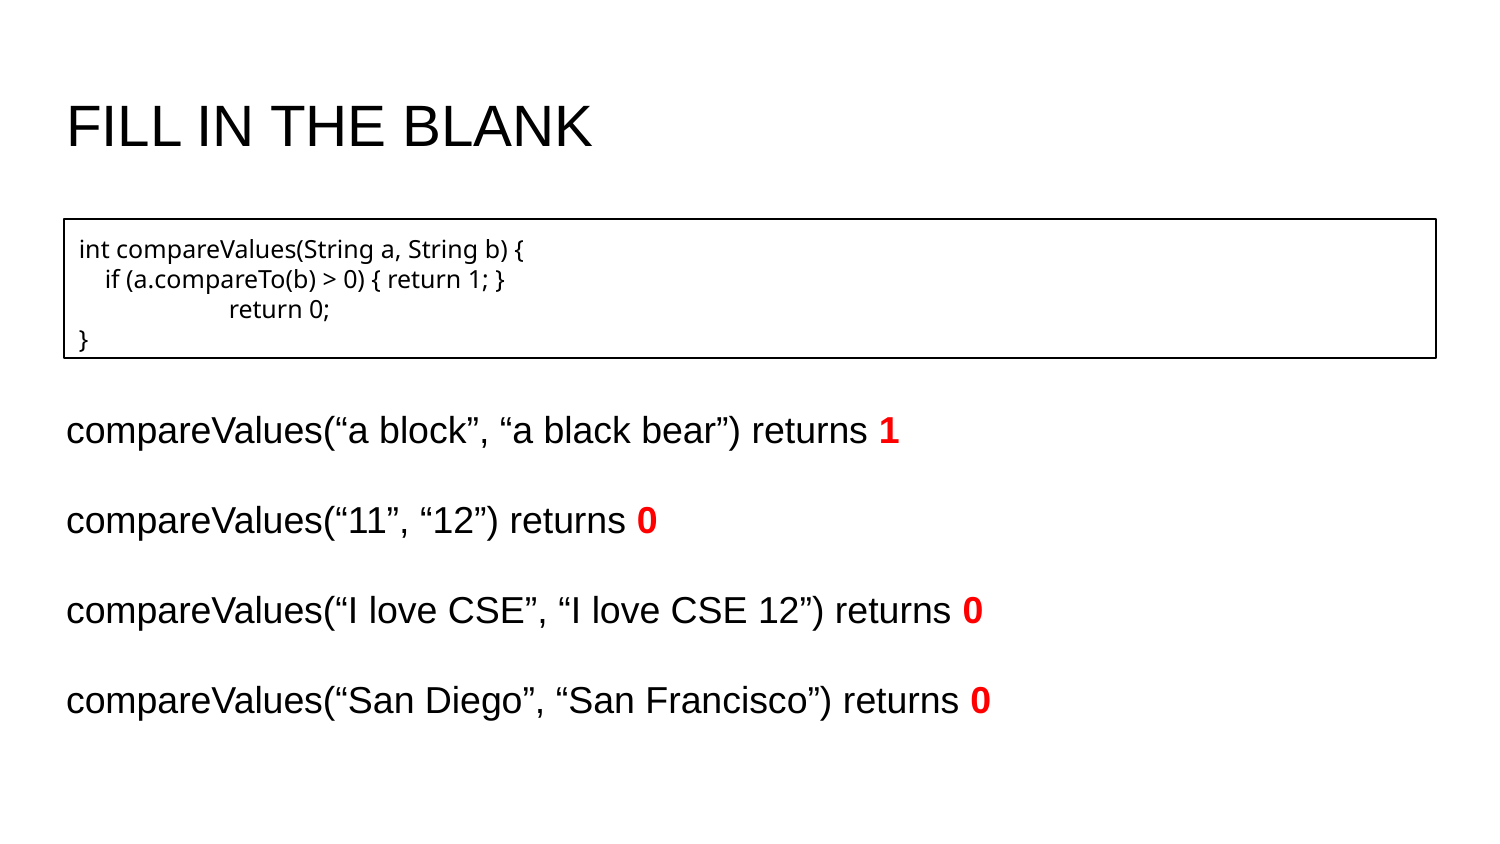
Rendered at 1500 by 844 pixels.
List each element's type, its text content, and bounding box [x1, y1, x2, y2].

text_box int compareValues(String a, String b) { if (a.compareTo(b) > 0) { return 1; } return 0; } [63, 218, 1437, 359]
list compareValues(“a block”, “a black bear”) returns 1 compareValues(“11”, “12”) returns 0 compareValues(“I love CSE”, “I love CSE 12”) returns 0 compareValues(“San Diego”, “San Francisco”) returns 0 [51, 390, 1449, 825]
title FILL IN THE BLANK [51, 72, 1449, 167]
